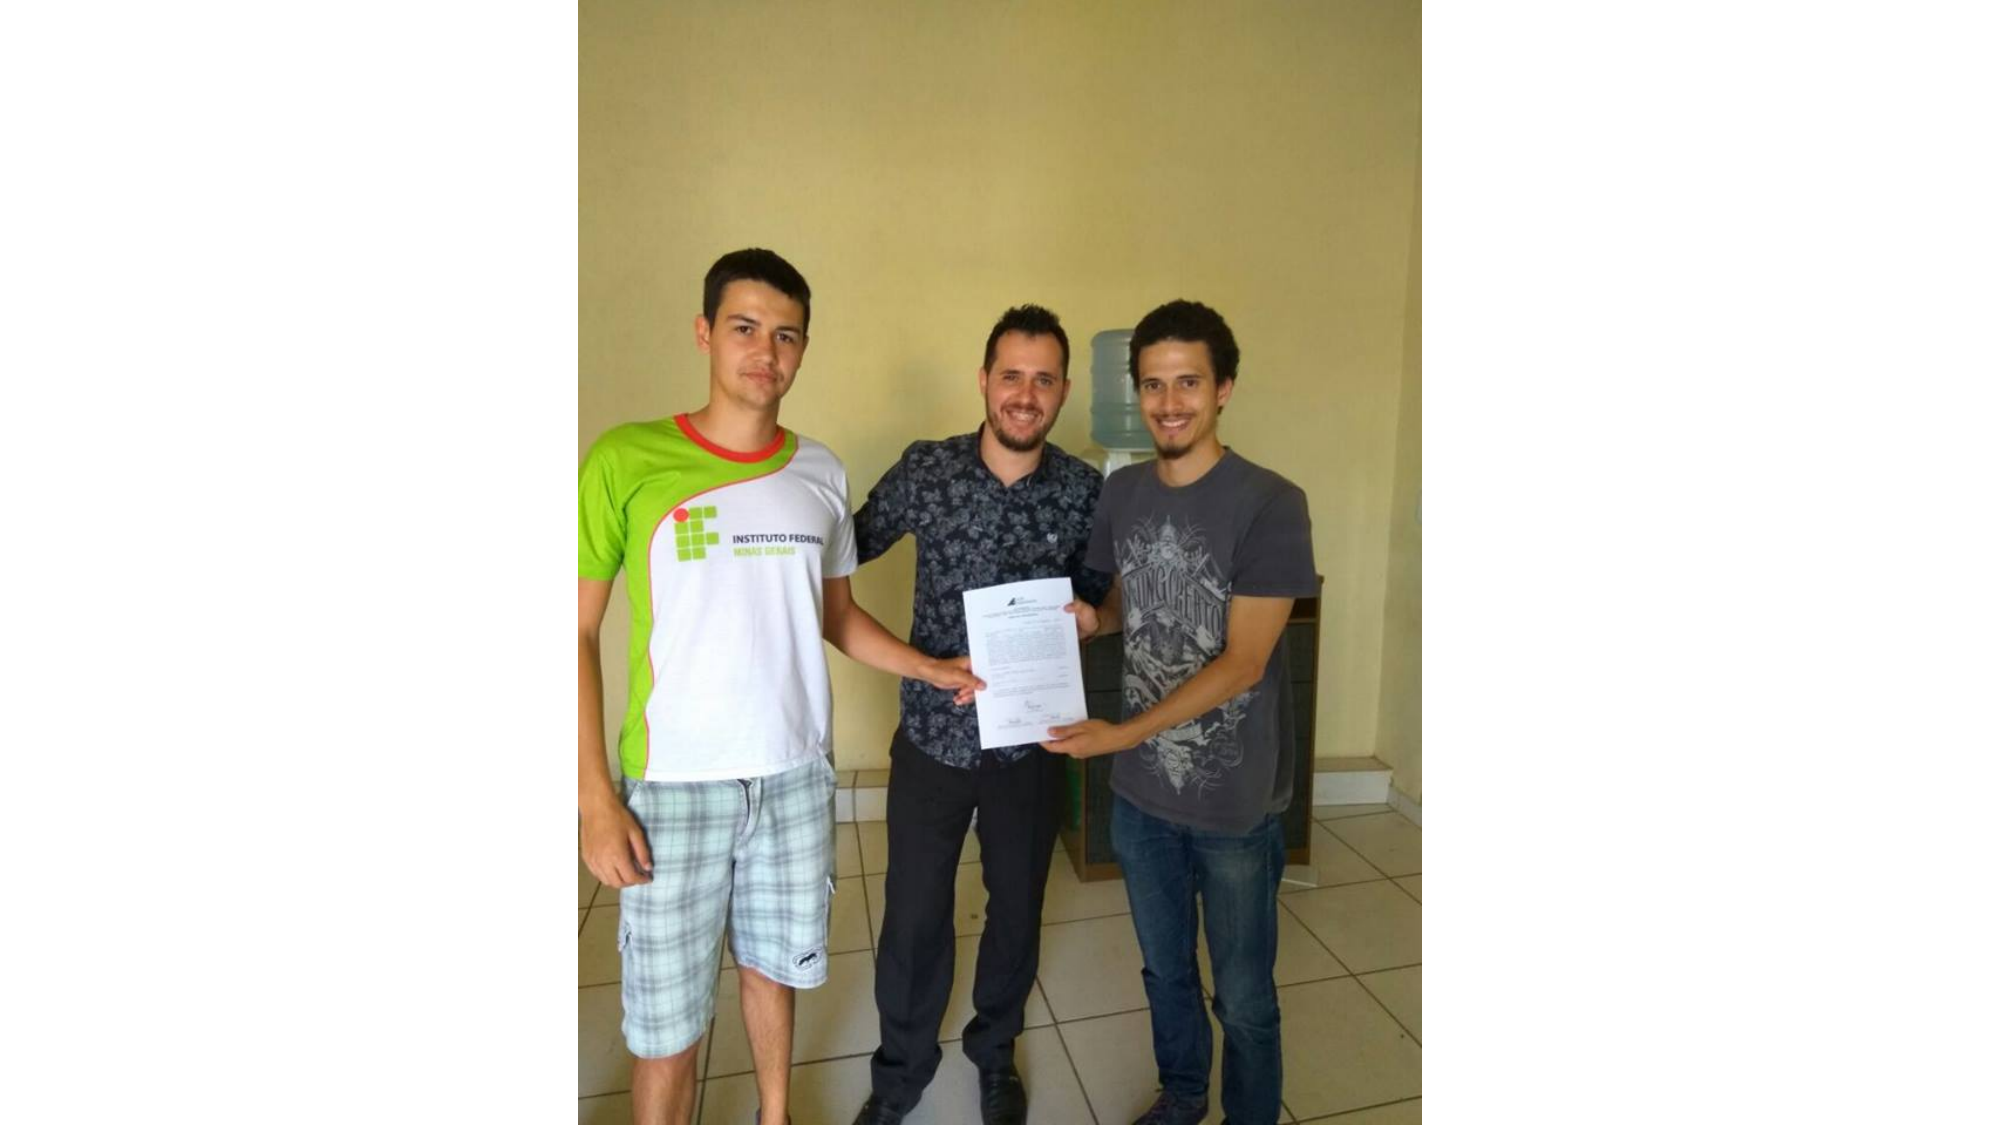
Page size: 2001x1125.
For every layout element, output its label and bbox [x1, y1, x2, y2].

picture [577, 0, 1423, 1125]
